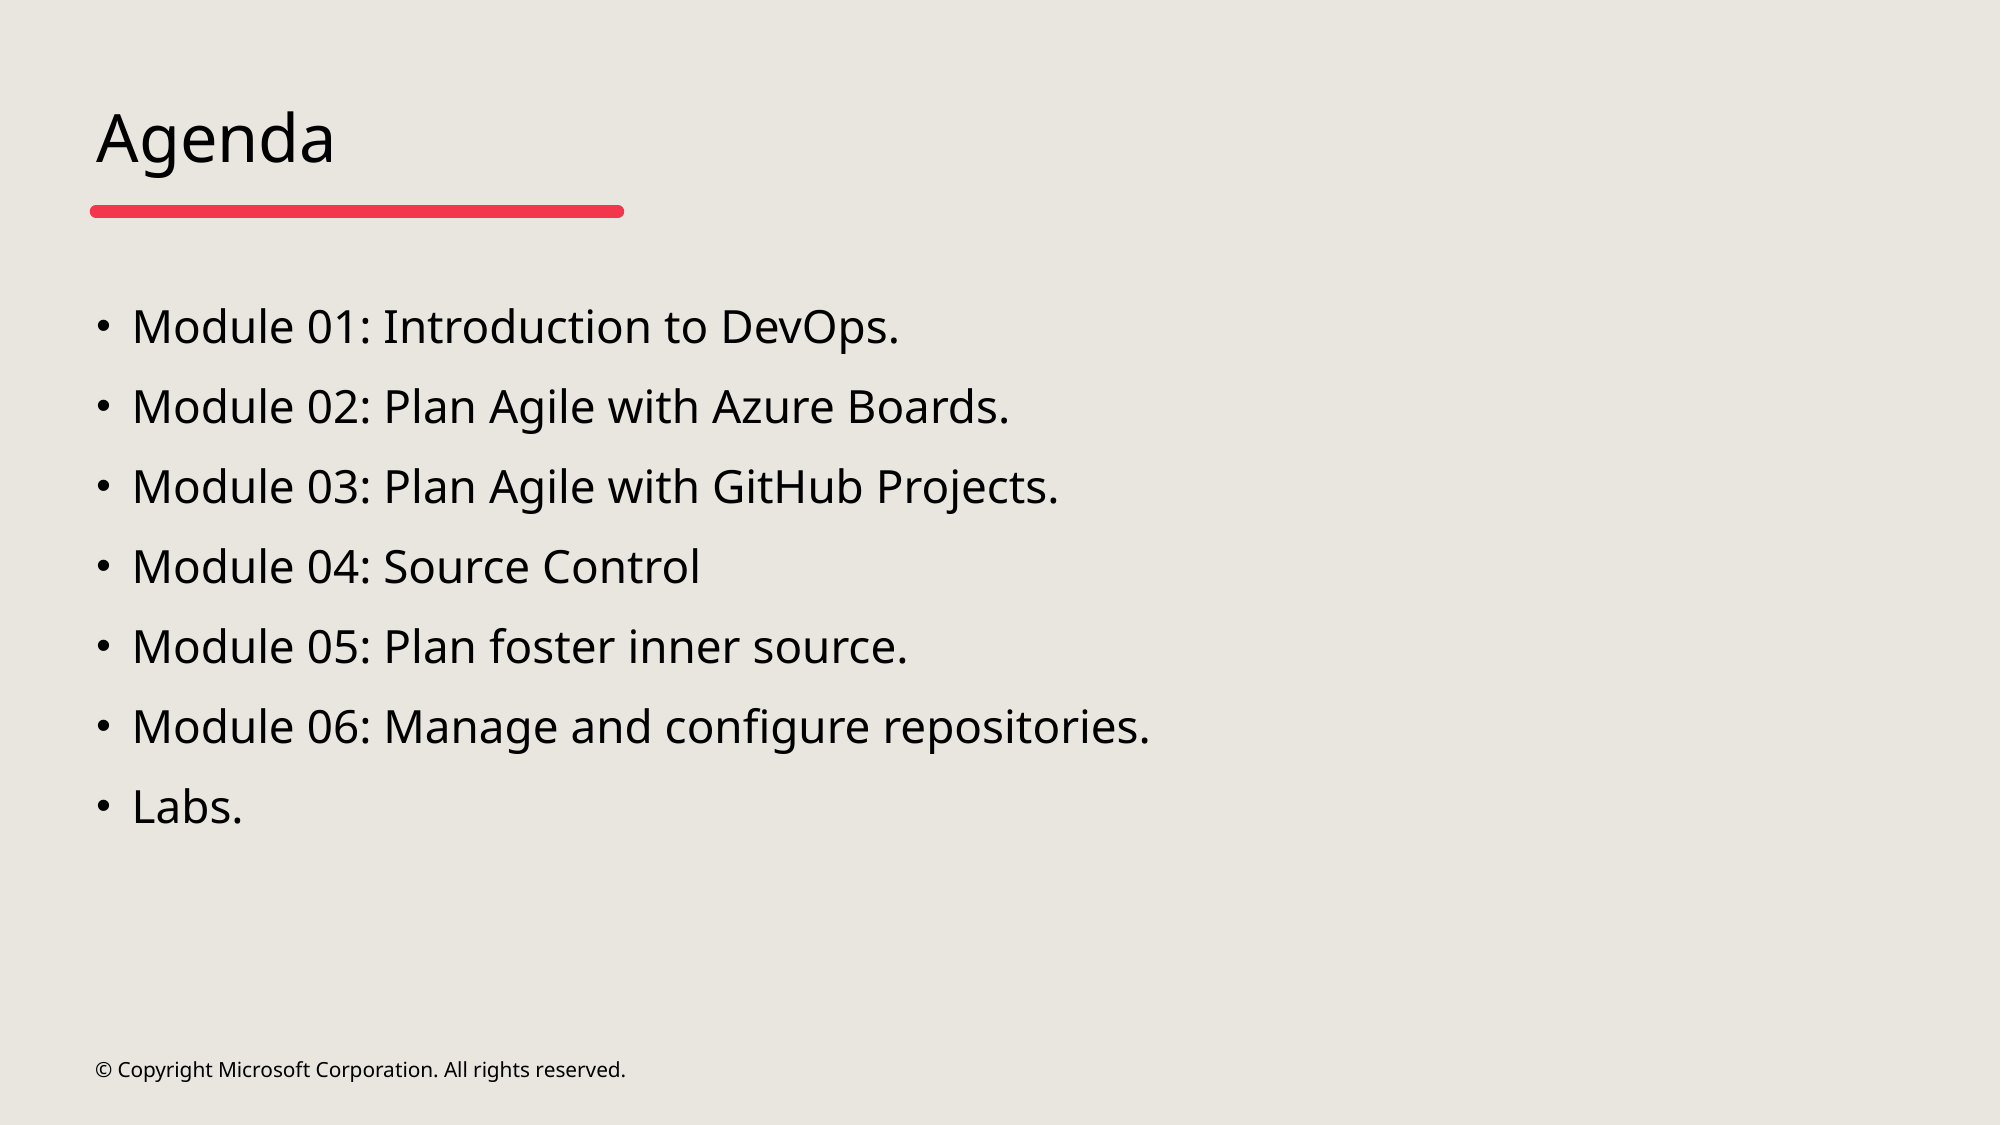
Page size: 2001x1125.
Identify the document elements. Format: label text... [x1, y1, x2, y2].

list Module 01: Introduction to DevOps. Module 02: Plan Agile with Azure Boards. Module 03: Plan Agile with GitHub Projects. Module 04: Source Control Module 05: Plan foster inner source. Module 06: Manage and configure repositories. Labs. [96, 298, 1903, 1000]
title Agenda [96, 96, 1441, 177]
